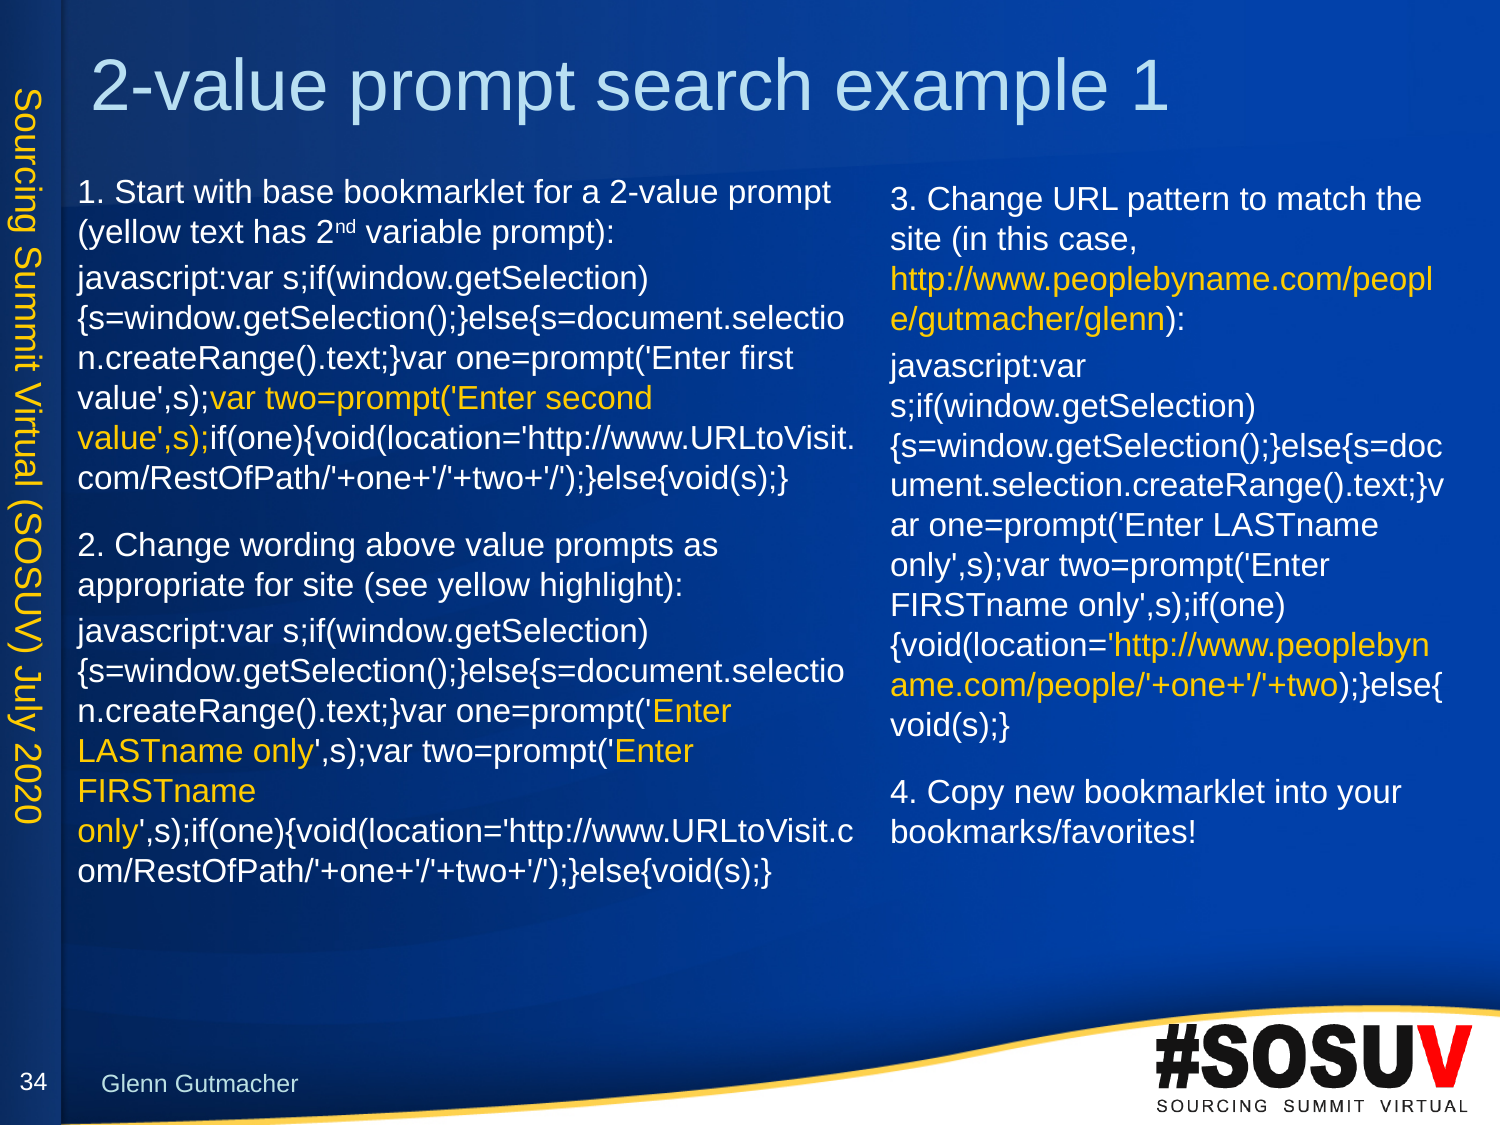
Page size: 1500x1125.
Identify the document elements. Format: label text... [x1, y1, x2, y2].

list 1. Start with base bookmarklet for a 2-value prompt (yellow text has 2nd variable prompt): javascript:var s;if(window.getSelection){s=window.getSelection();}else{s=document.selection.createRange().text;}var one=prompt('Enter first value',s);var two=prompt('Enter second value',s);if(one){void(location='http://www.URLtoVisit.com/RestOfPath/'+one+'/'+two+'/');}else{void(s);} 2. Change wording above value prompts as appropriate for site (see yellow highlight): javascript:var s;if(window.getSelection){s=window.getSelection();}else{s=document.selection.createRange().text;}var one=prompt('Enter LASTname only',s);var two=prompt('Enter FIRSTname only',s);if(one){void(location='http://www.URLtoVisit.com/RestOfPath/'+one+'/'+two+'/');}else{void(s);} [62, 162, 876, 981]
title 2-value prompt search example 1 [74, 24, 1426, 138]
slide_number 34 [0, 1053, 63, 1107]
text_box 3. Change URL pattern to match the site (in this case, http://www.peoplebyname.com/people/gutmacher/glenn): javascript:var s;if(window.getSelection){s=window.getSelection();}else{s=document.selection.createRange().text;}var one=prompt('Enter LASTname only',s);var two=prompt('Enter FIRSTname only',s);if(one){void(location='http://www.peoplebyname.com/people/'+one+'/'+two);}else{void(s);} 4. Copy new bookmarklet into your bookmarks/favorites! [874, 170, 1463, 988]
picture [0, 0, 1500, 1125]
